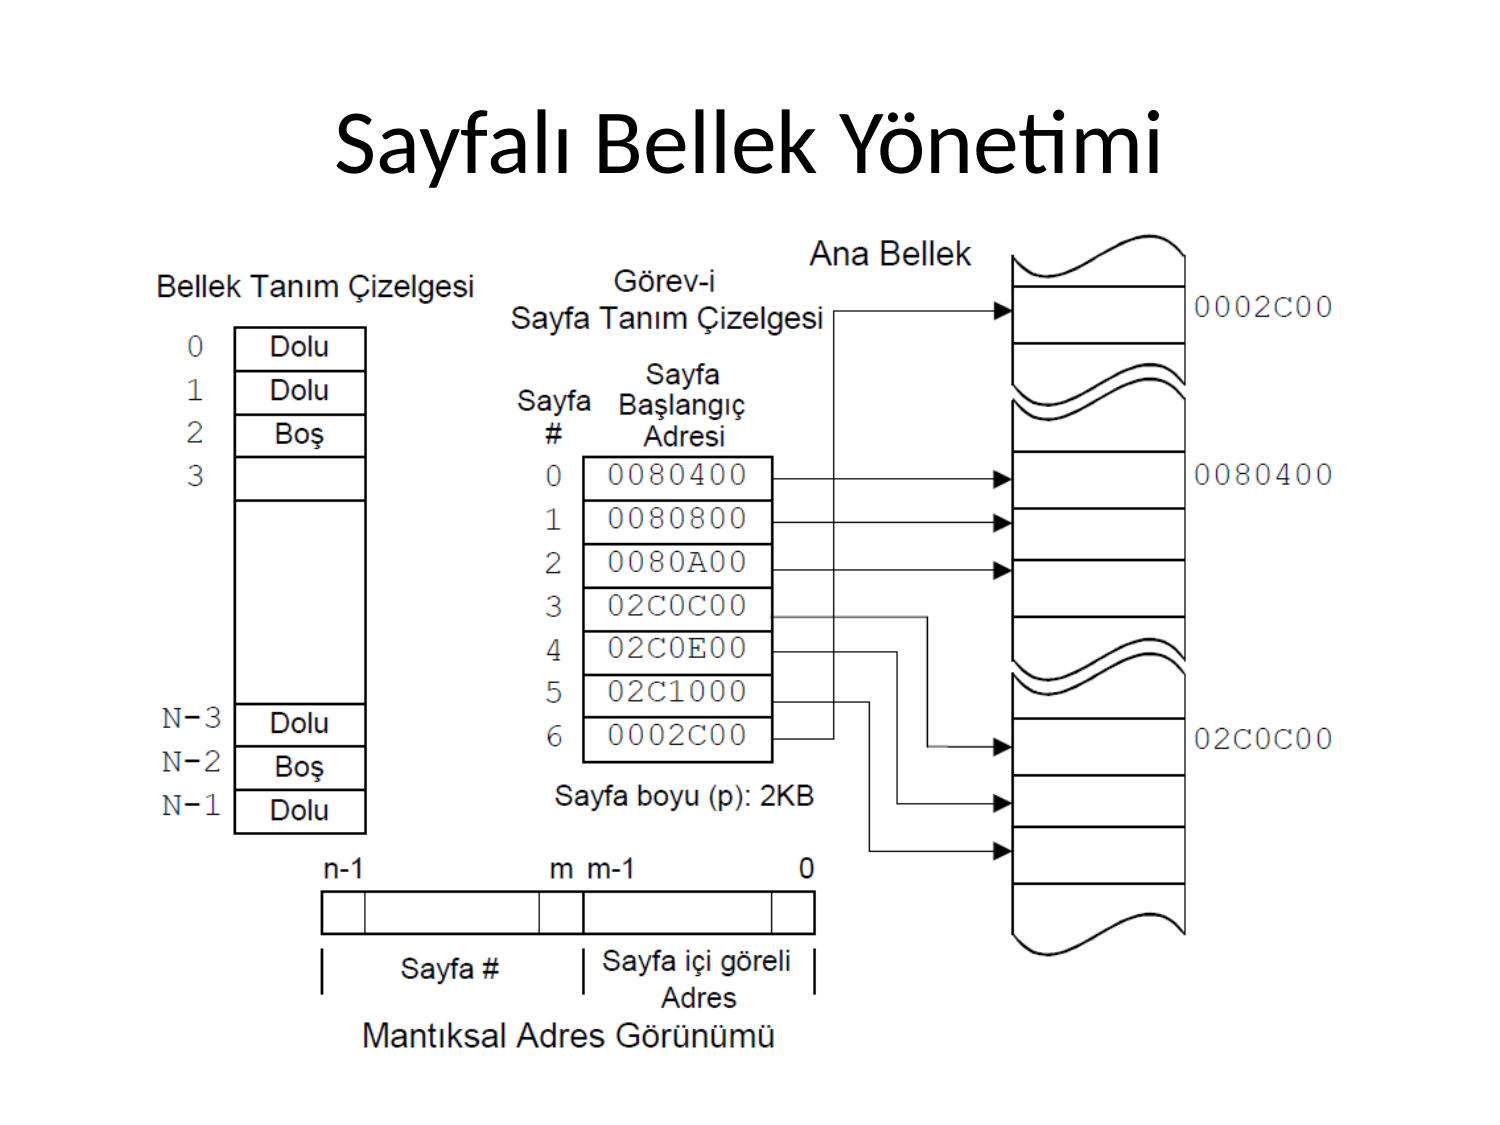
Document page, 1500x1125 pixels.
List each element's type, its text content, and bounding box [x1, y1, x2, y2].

title Sayfalı Bellek Yönetimi [75, 42, 1425, 231]
picture [149, 219, 1353, 1058]
